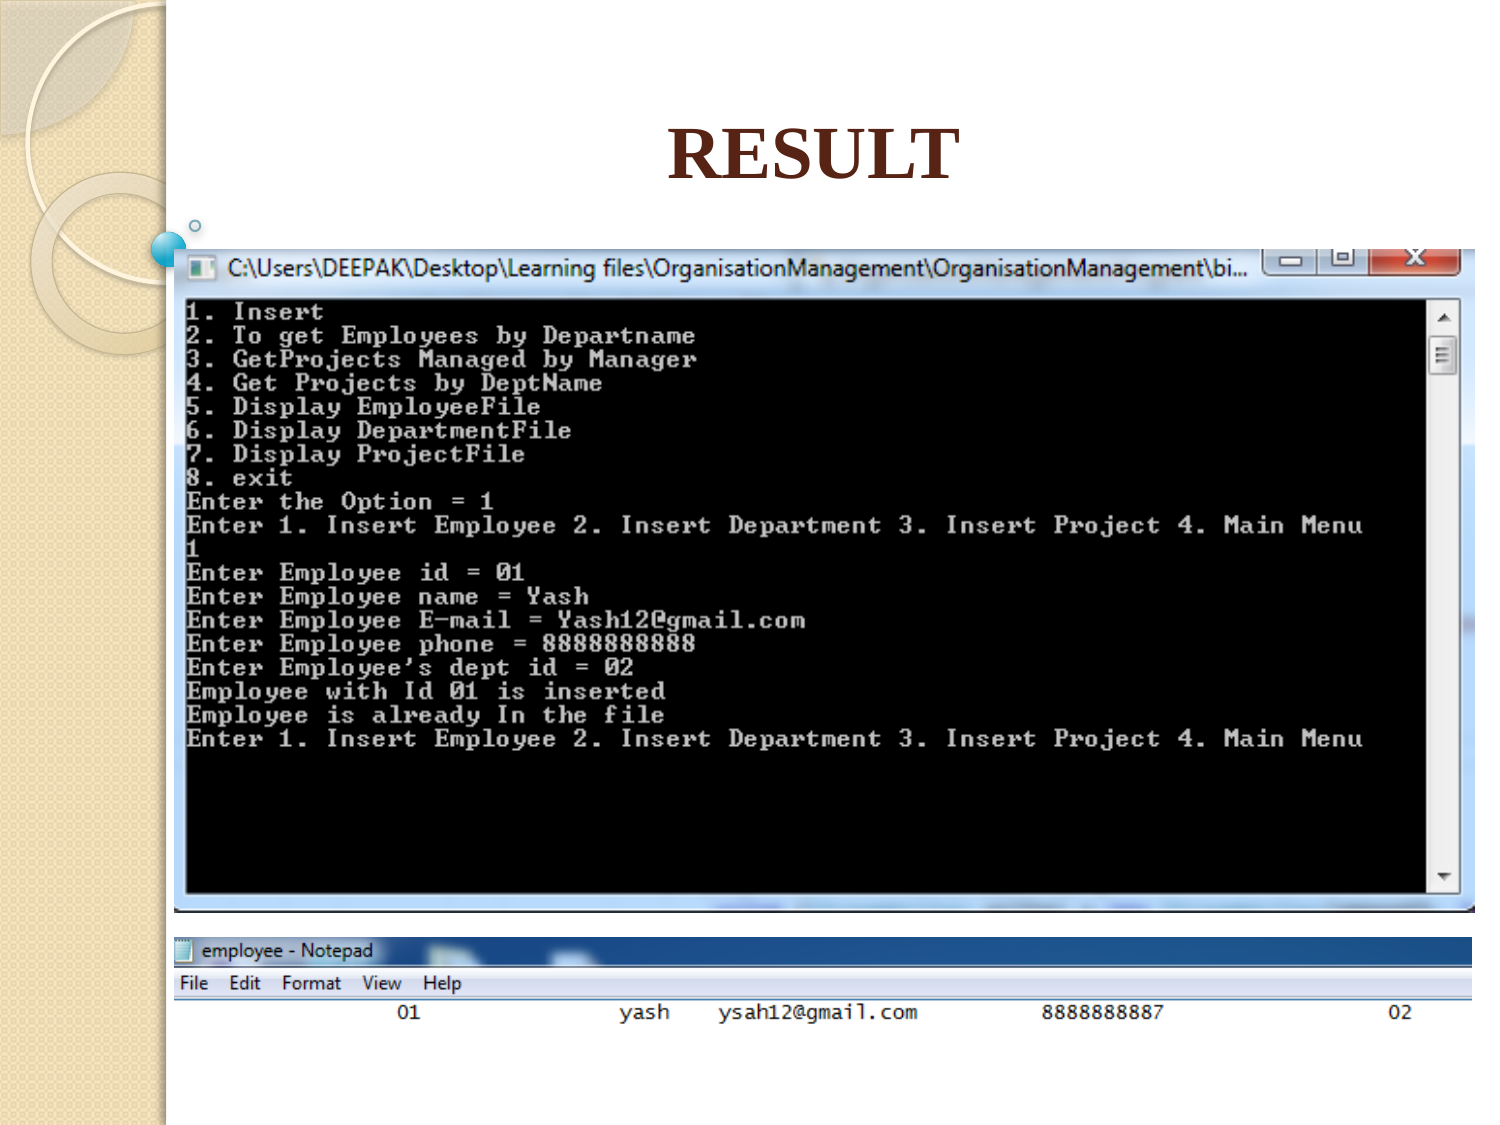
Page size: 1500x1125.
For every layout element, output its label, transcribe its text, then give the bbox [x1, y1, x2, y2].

picture [174, 937, 1472, 1087]
title RESULT [275, 0, 1353, 201]
picture [174, 249, 1476, 913]
